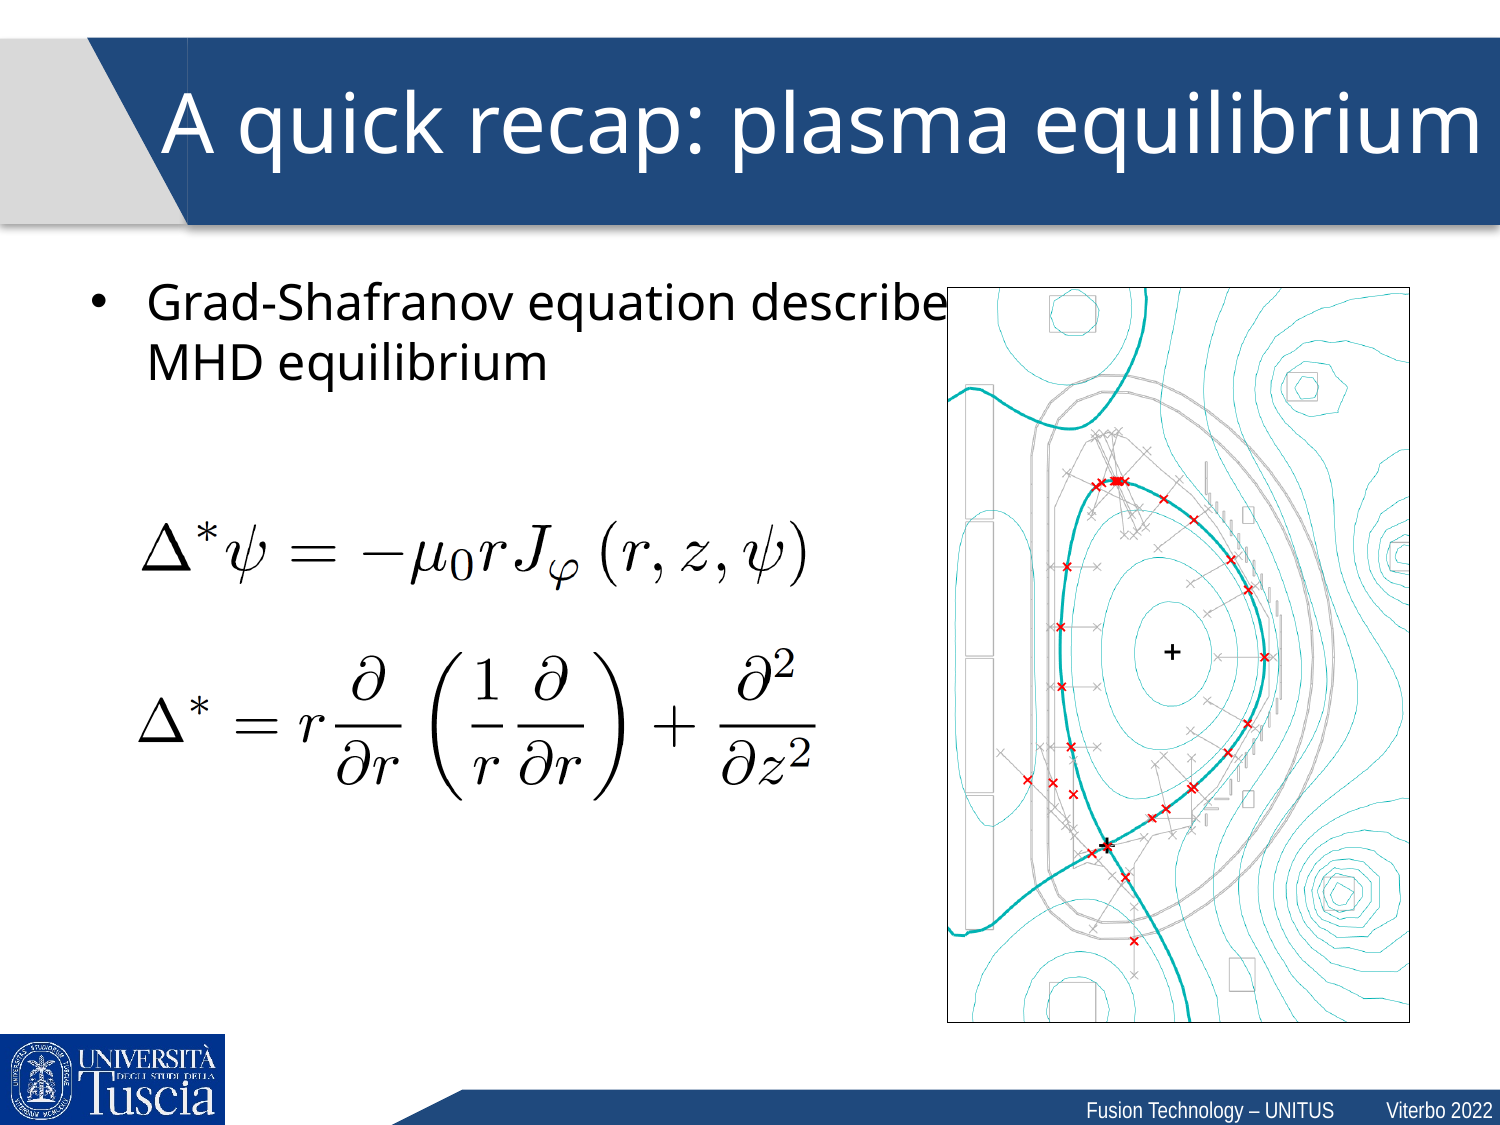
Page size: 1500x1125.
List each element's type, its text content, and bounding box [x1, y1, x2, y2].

picture [126, 621, 828, 819]
list Grad-Shafranov equation describes MHD equilibrium [75, 262, 1025, 1005]
title A quick recap: plasma equilibrium [125, 62, 1500, 225]
picture [124, 490, 826, 619]
picture [947, 287, 1411, 1023]
picture [0, 1034, 225, 1125]
